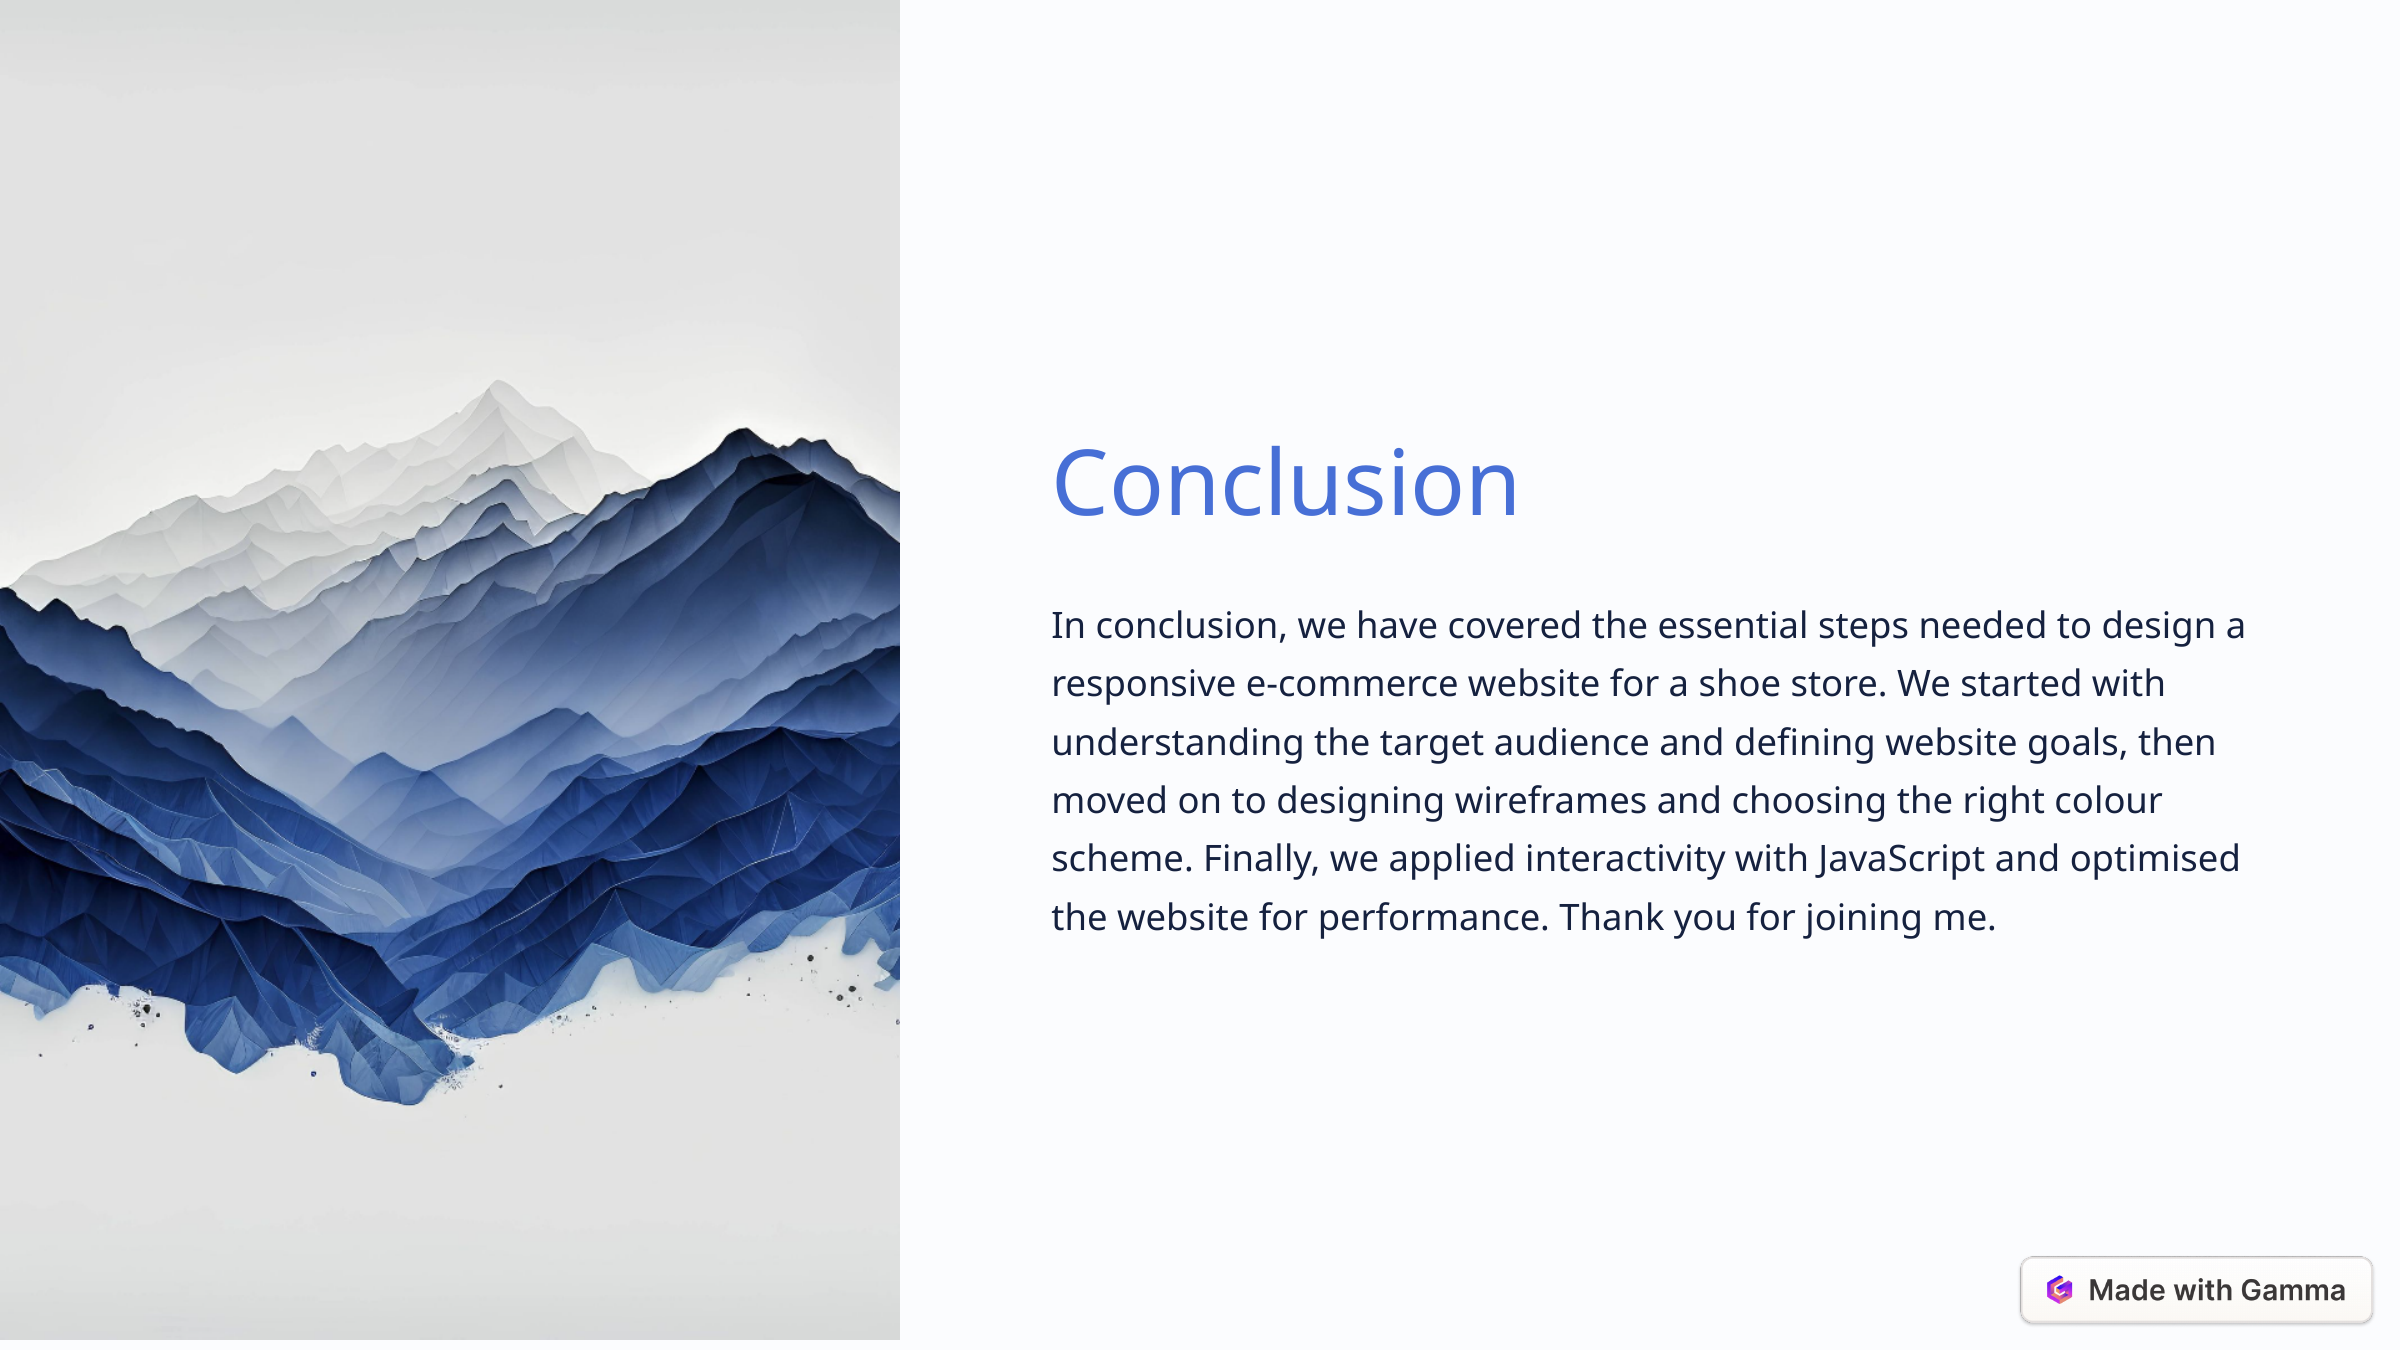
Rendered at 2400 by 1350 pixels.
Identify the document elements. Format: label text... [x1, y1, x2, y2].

picture [0, 0, 900, 1340]
text_box Conclusion [1036, 412, 1766, 526]
text_box In conclusion, we have covered the essential steps needed to design a responsive e-commerce website for a shoe store. We started with understanding the target audience and defining website goals, then moved on to designing wireframes and choosing the right colour scheme. Finally, we applied interactivity with JavaScript and optimised the website for performance. Thank you for joining me. [1036, 580, 2264, 928]
text_box [0, 0, 2400, 1350]
picture [2008, 1244, 2385, 1335]
